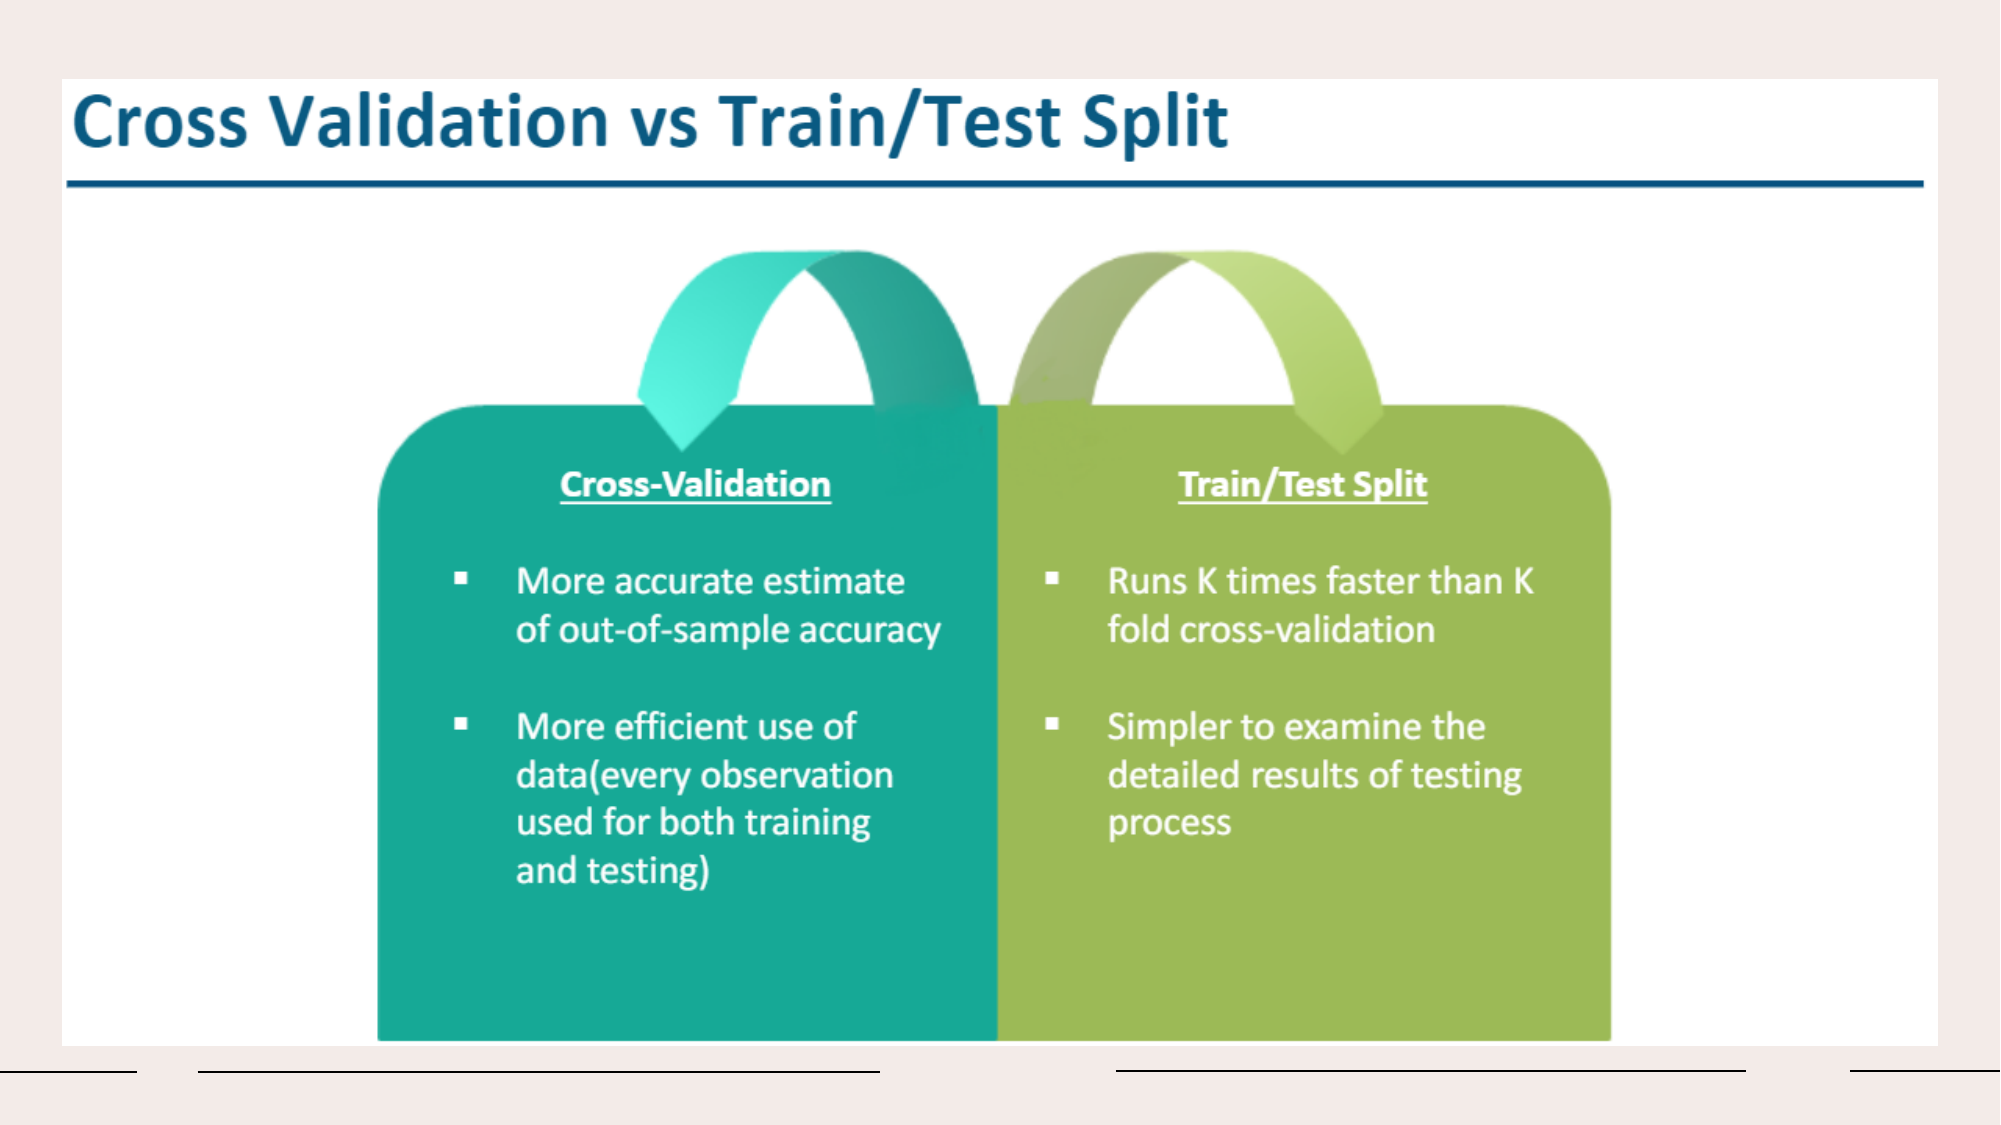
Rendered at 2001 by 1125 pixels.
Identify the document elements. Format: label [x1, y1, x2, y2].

picture [62, 79, 1938, 1046]
